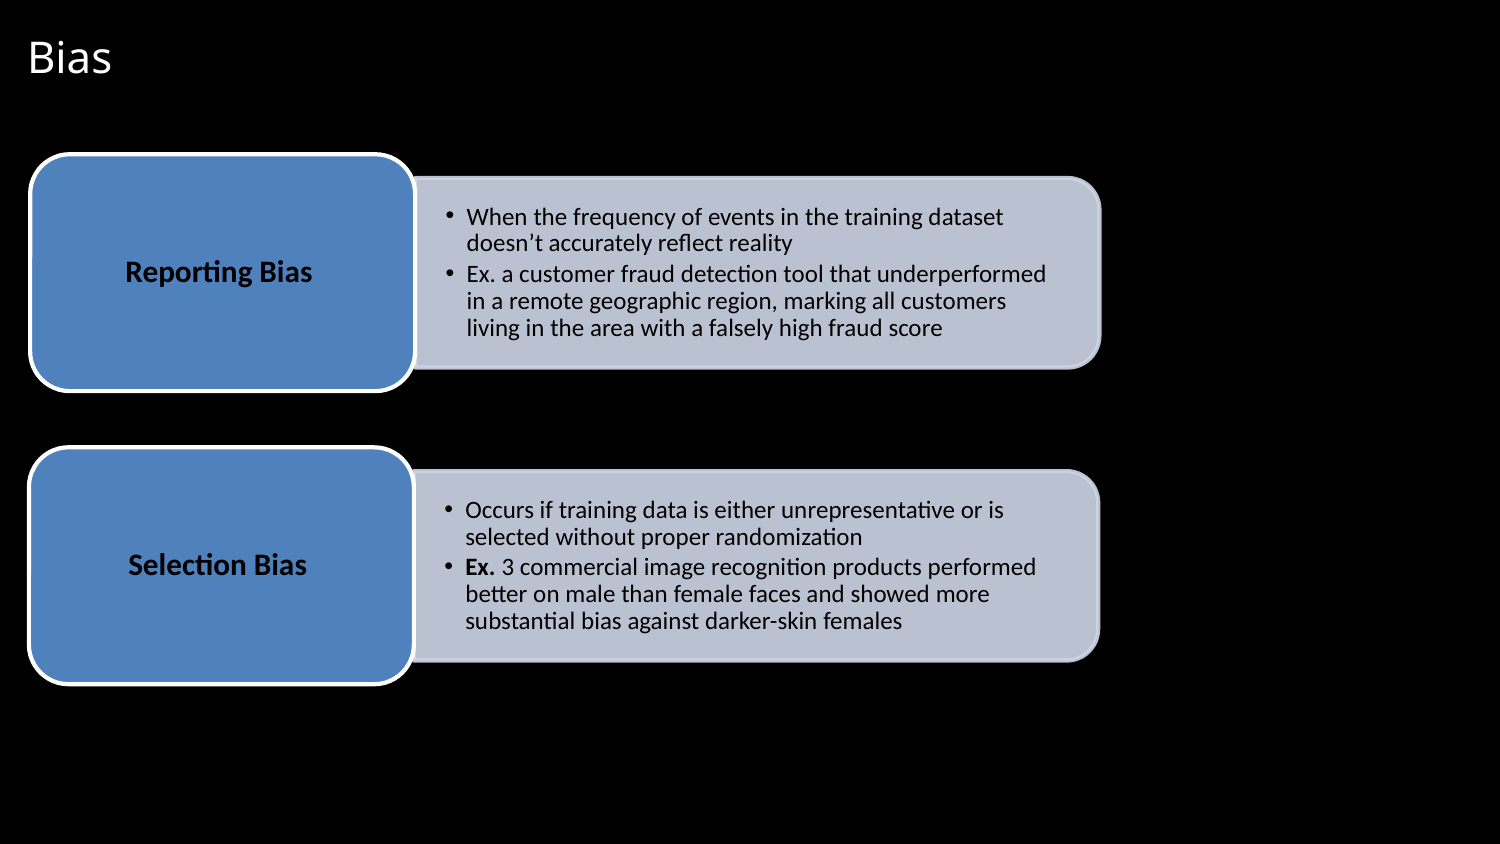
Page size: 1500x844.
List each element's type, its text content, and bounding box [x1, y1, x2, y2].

text_box Bias [27, 20, 1500, 83]
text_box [29, 153, 1100, 392]
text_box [28, 447, 1099, 685]
